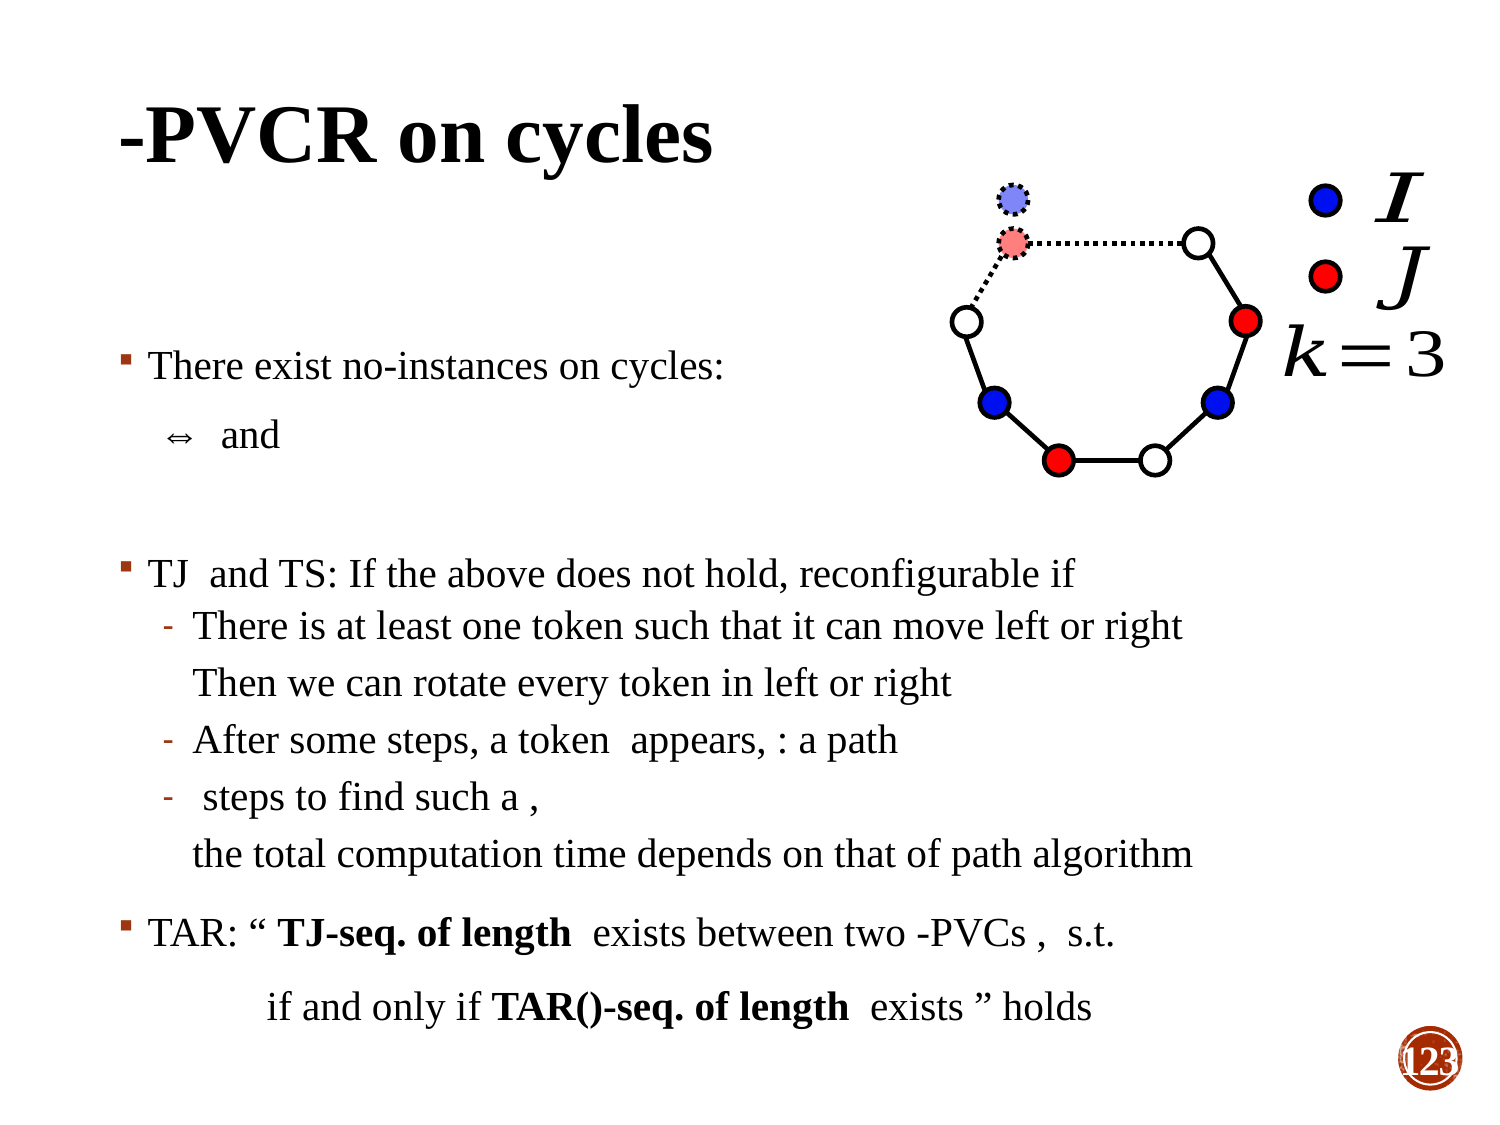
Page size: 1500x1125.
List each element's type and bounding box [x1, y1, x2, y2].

text_box [1139, 227, 1262, 477]
text_box [1309, 260, 1342, 293]
text_box [950, 227, 1075, 477]
text_box [997, 183, 1030, 216]
slide_number [1375, 1028, 1484, 1089]
text_box [1309, 184, 1342, 217]
